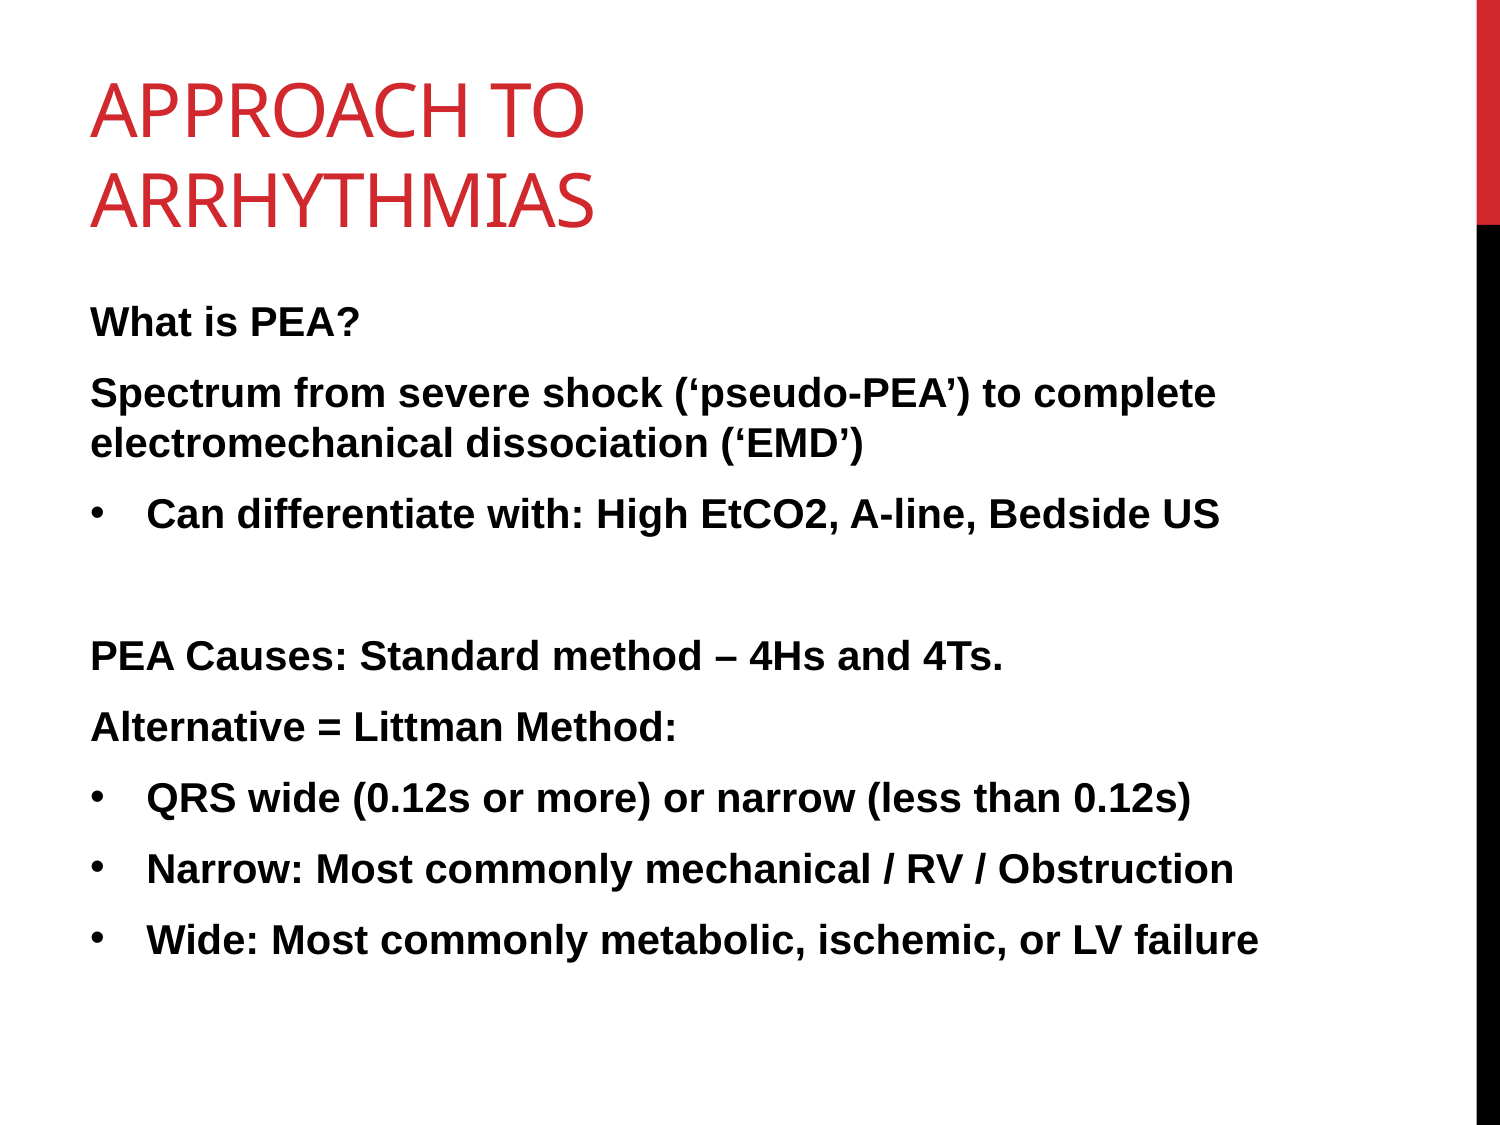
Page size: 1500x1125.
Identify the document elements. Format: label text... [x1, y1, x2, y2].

title Approach to arrhythmias [75, 25, 1025, 250]
list What is PEA? Spectrum from severe shock (‘pseudo-PEA’) to complete electromechanical dissociation (‘EMD’) Can differentiate with: High EtCO2, A-line, Bedside US PEA Causes: Standard method – 4Hs and 4Ts. Alternative = Littman Method: QRS wide (0.12s or more) or narrow (less than 0.12s) Narrow: Most commonly mechanical / RV / Obstruction Wide: Most commonly metabolic, ischemic, or LV failure [75, 287, 1325, 1005]
